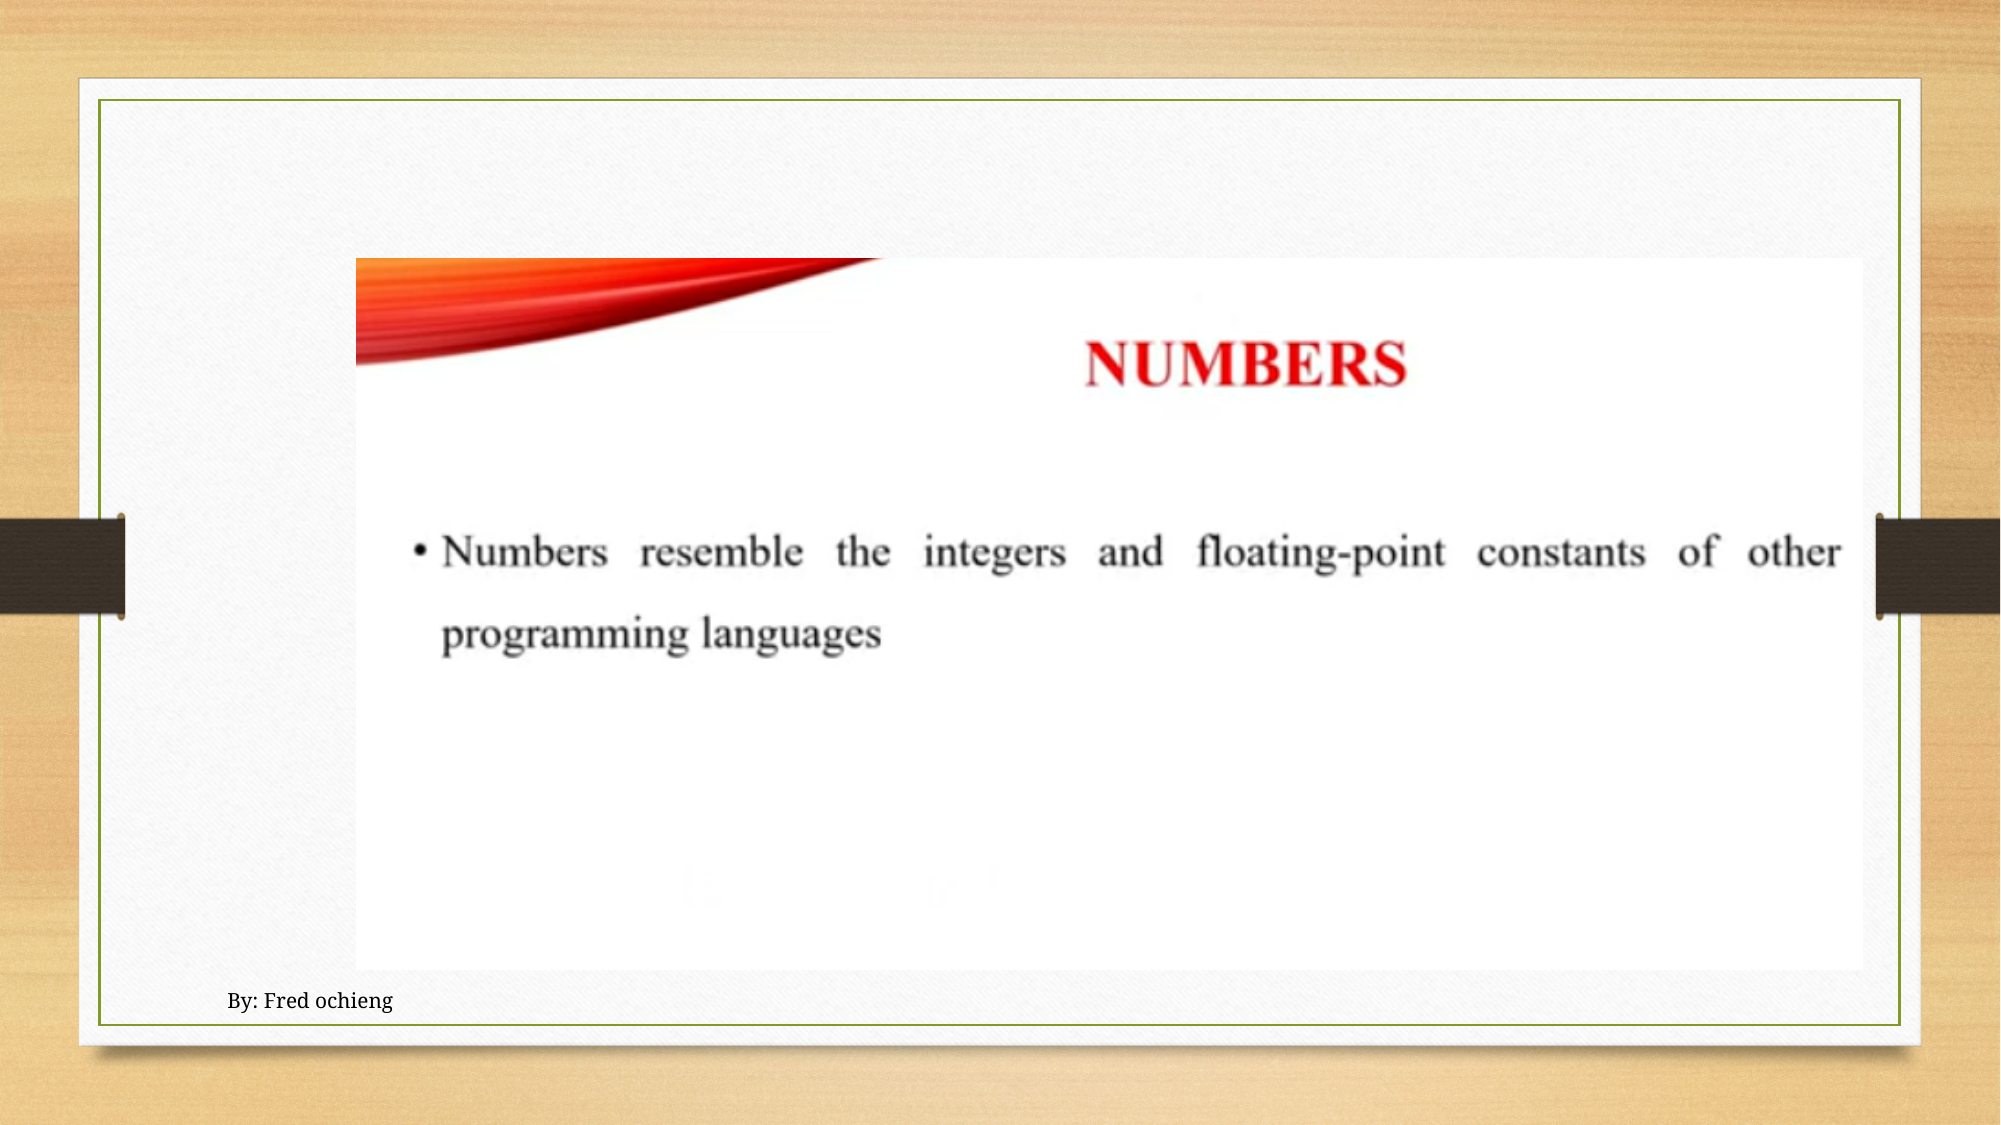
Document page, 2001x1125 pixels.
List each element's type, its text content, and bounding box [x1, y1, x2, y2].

picture [0, 0, 2001, 1125]
footer By: Fred ochieng [212, 979, 1411, 1025]
